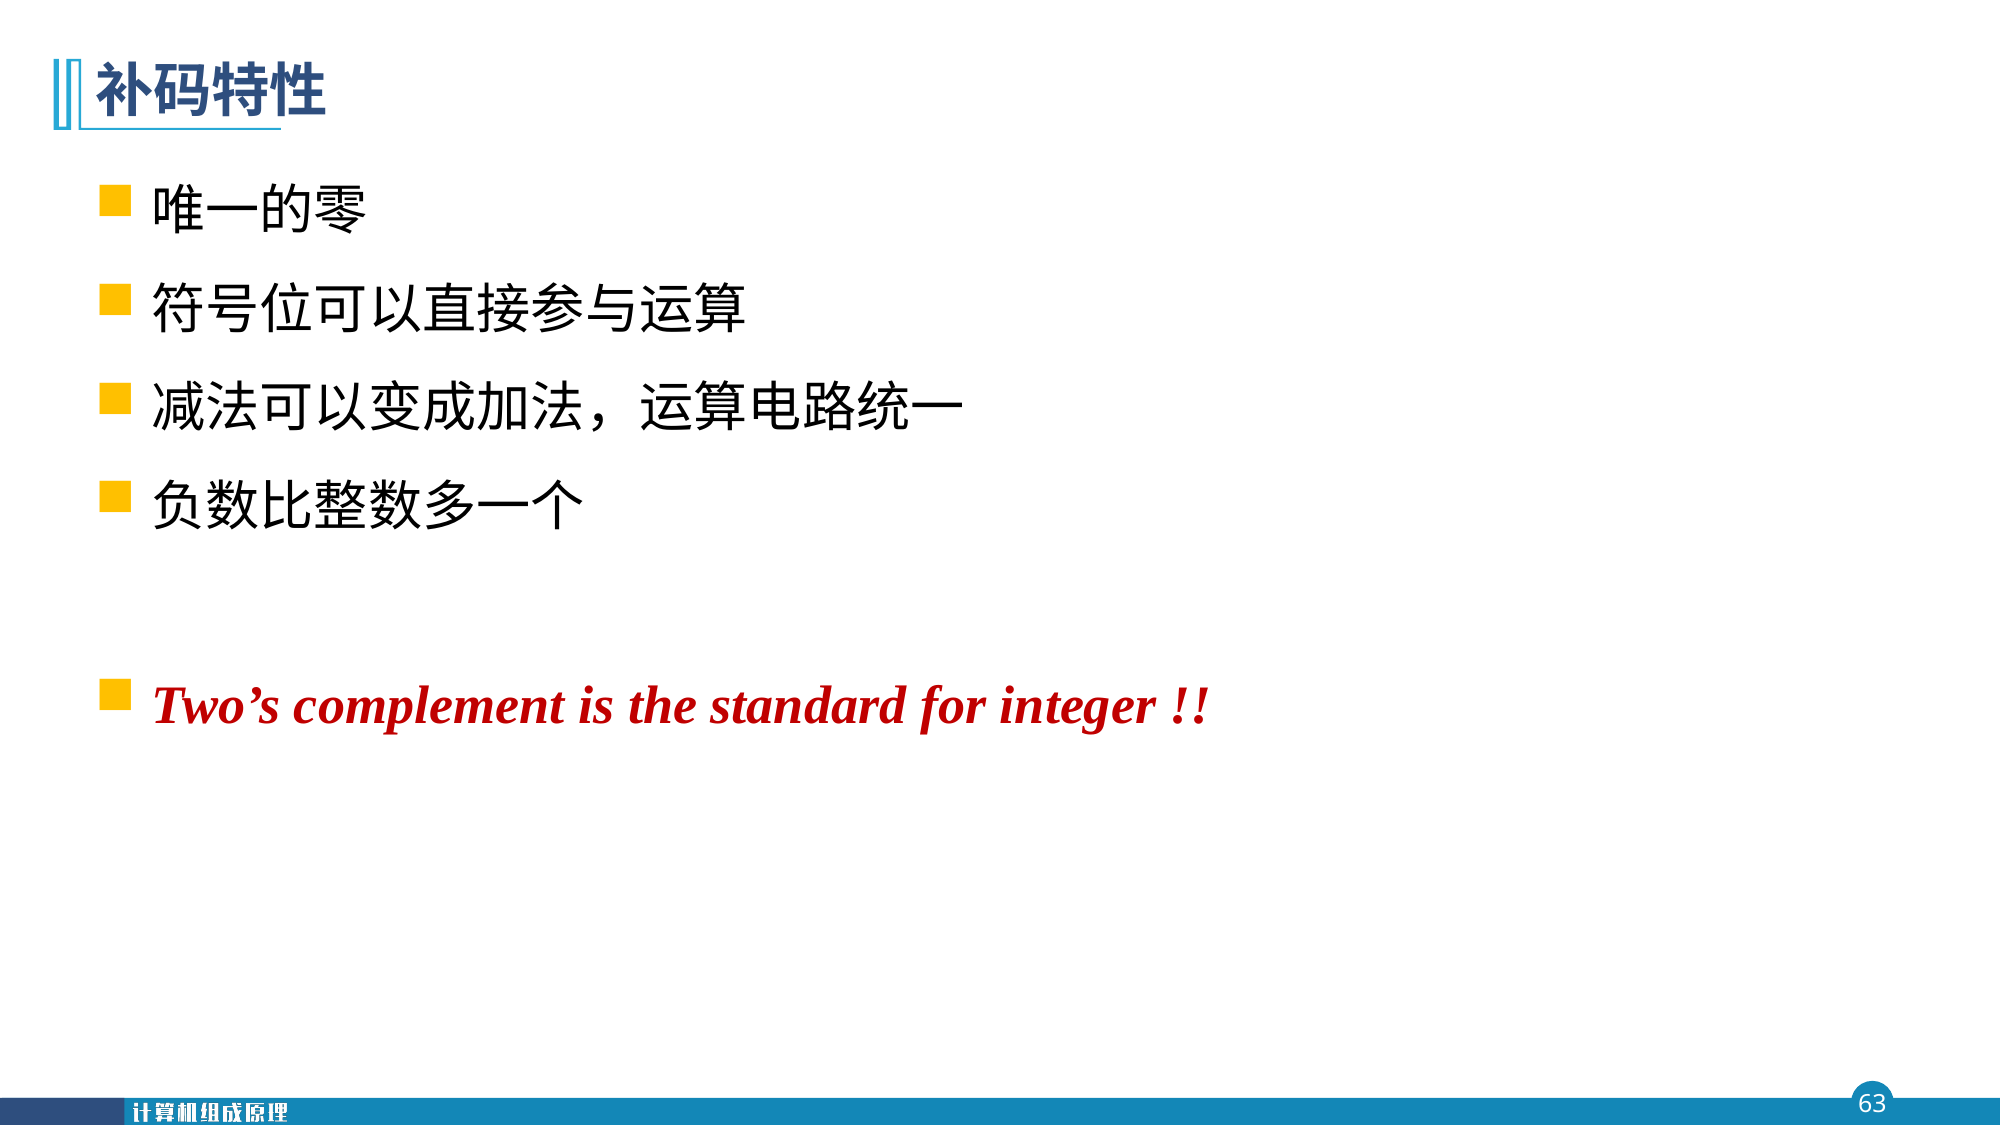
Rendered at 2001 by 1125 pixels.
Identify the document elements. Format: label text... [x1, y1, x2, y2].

title 补码特性 [80, 42, 1805, 144]
list 唯一的零 符号位可以直接参与运算 减法可以变成加法，运算电路统一 负数比整数多一个 Two’s complement is the standard for integer !! [80, 154, 1805, 1080]
